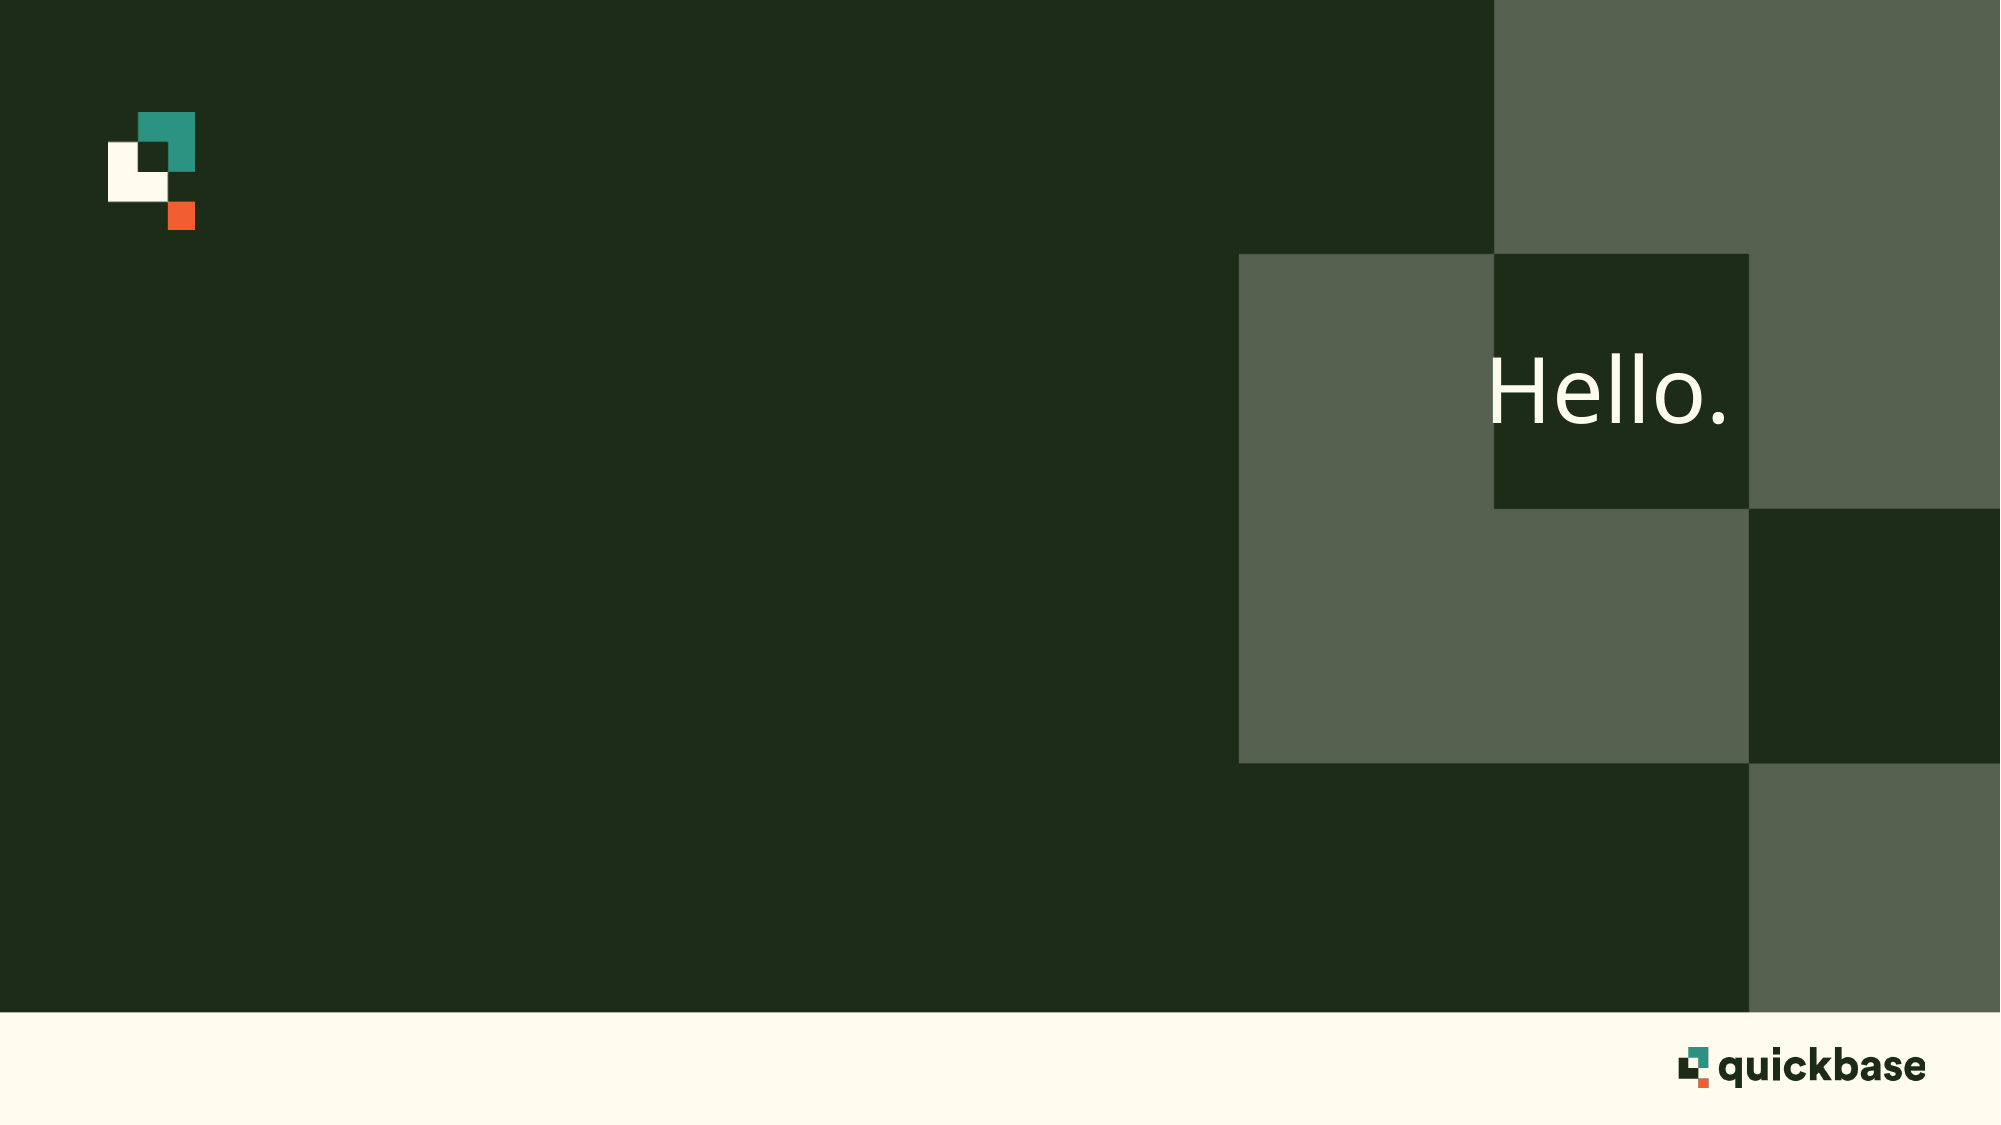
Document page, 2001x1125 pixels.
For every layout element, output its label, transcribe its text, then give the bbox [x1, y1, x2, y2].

picture [1225, 0, 2001, 1034]
title Hello. [133, 345, 1747, 563]
